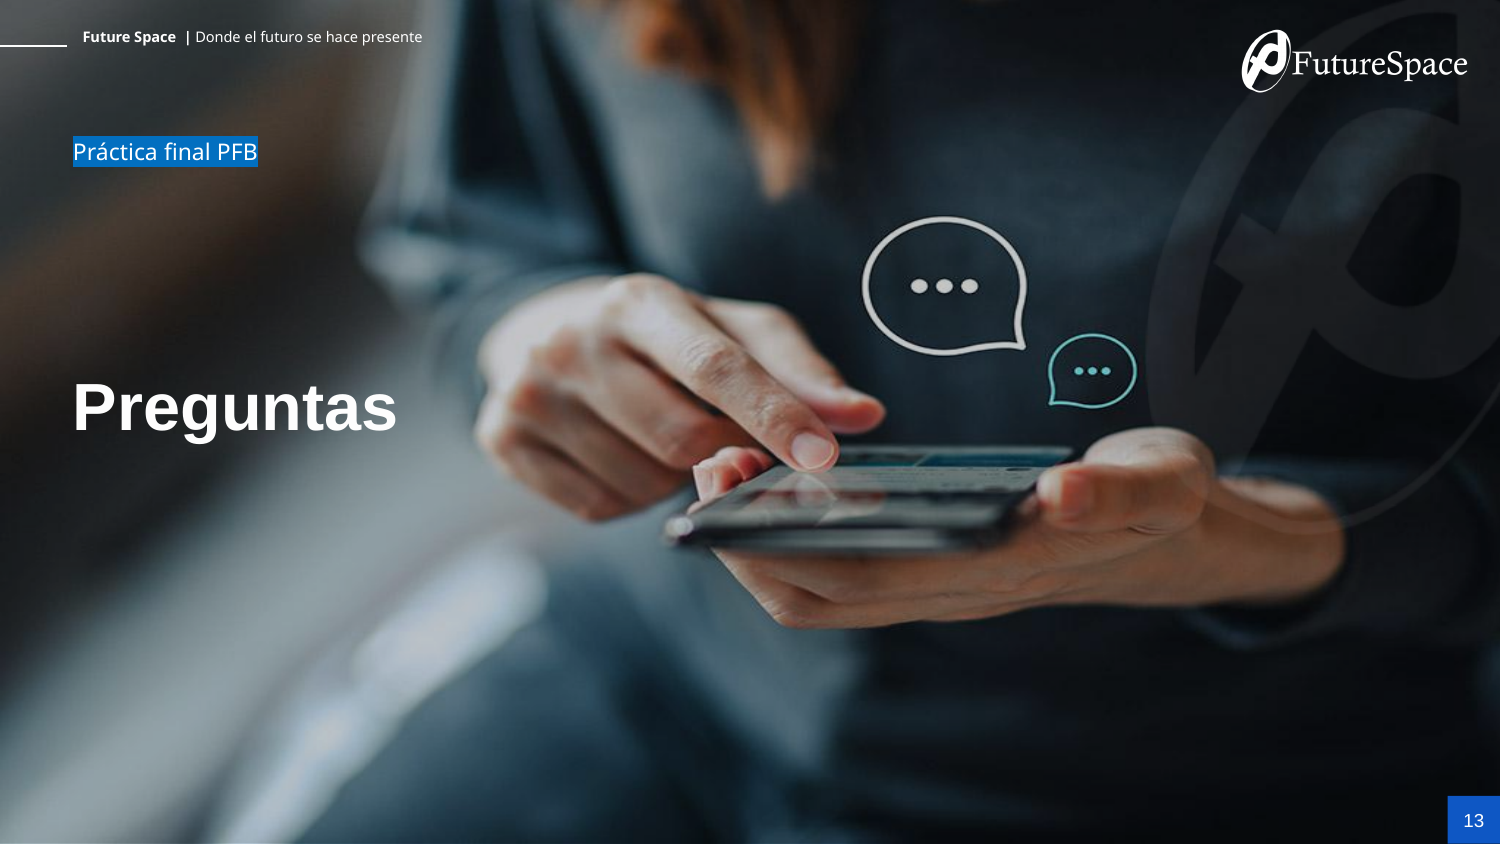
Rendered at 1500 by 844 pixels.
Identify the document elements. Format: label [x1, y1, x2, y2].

picture [0, 0, 1500, 844]
text_box [57, 127, 594, 452]
